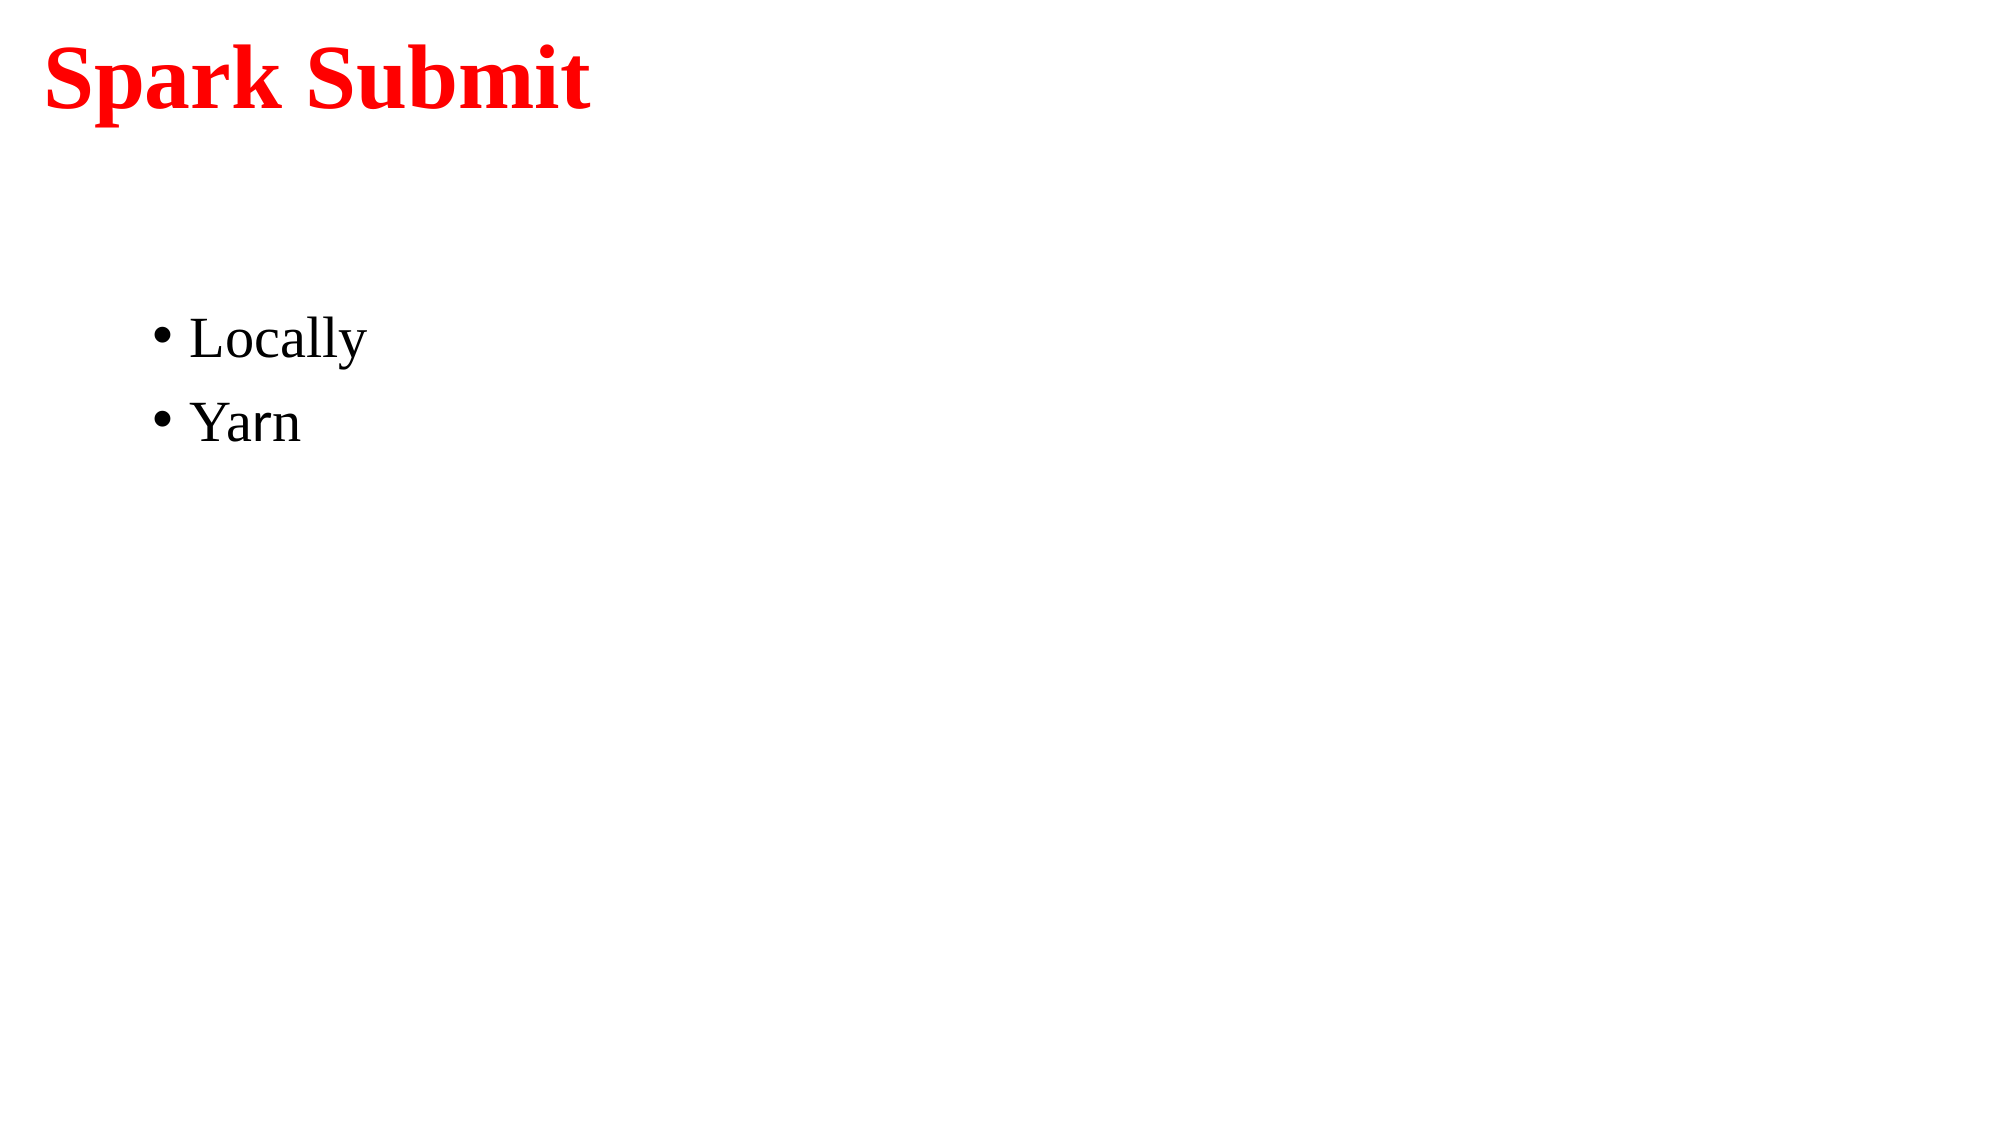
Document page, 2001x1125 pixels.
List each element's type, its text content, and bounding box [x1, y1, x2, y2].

list Locally Yarn [137, 299, 1863, 1014]
title Spark Submit [28, 13, 1754, 145]
